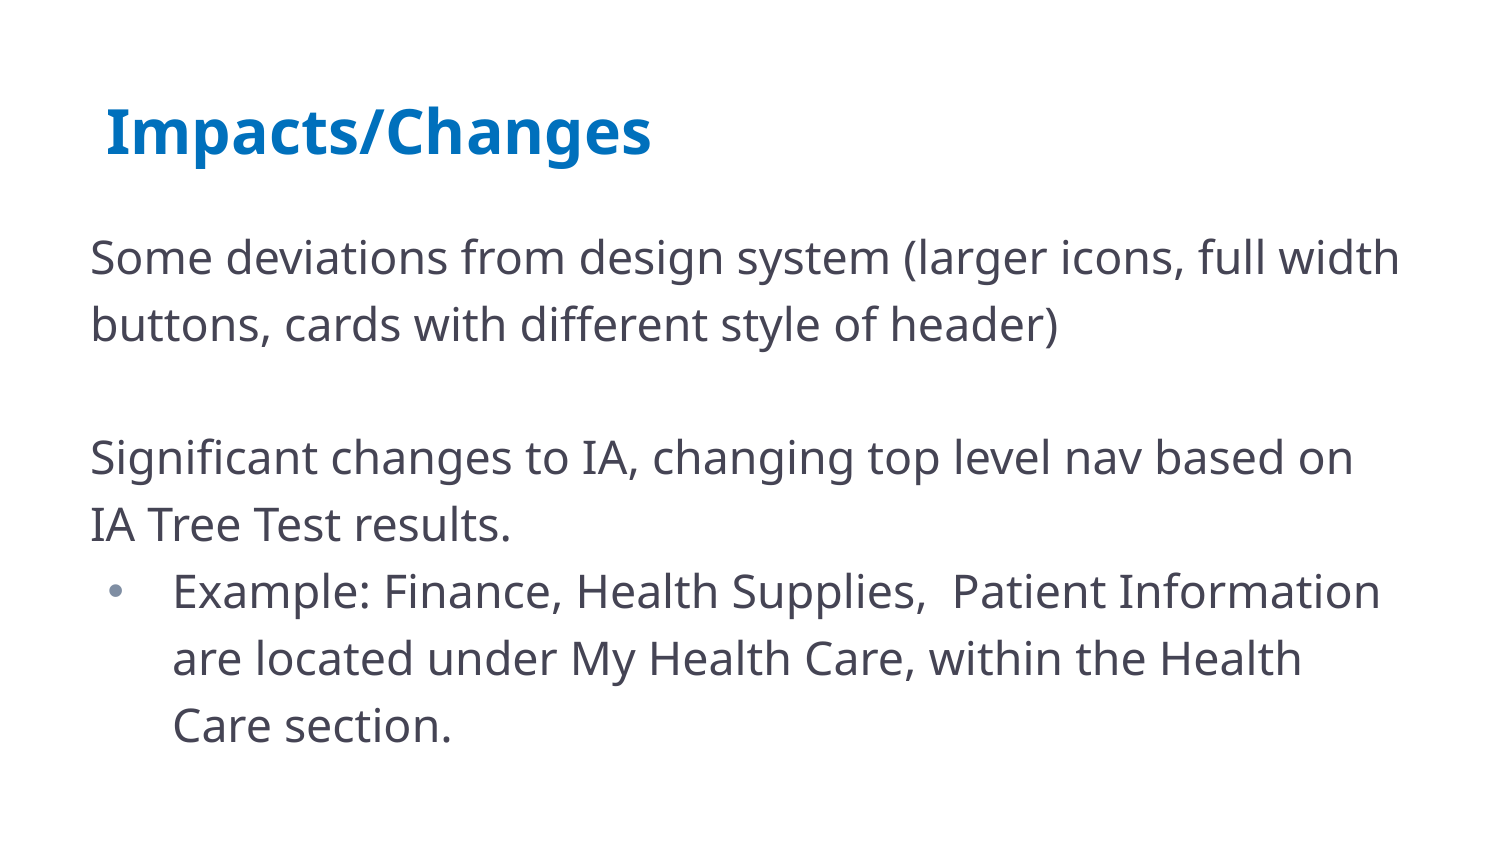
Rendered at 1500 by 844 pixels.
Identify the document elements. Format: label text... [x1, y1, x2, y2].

list Some deviations from design system (larger icons, full width buttons, cards with different style of header) Significant changes to IA, changing top level nav based on IA Tree Test results. Example: Finance, Health Supplies, Patient Information are located under My Health Care, within the Health Care section. [75, 209, 1425, 760]
title Impacts/Changes [75, 84, 1425, 188]
